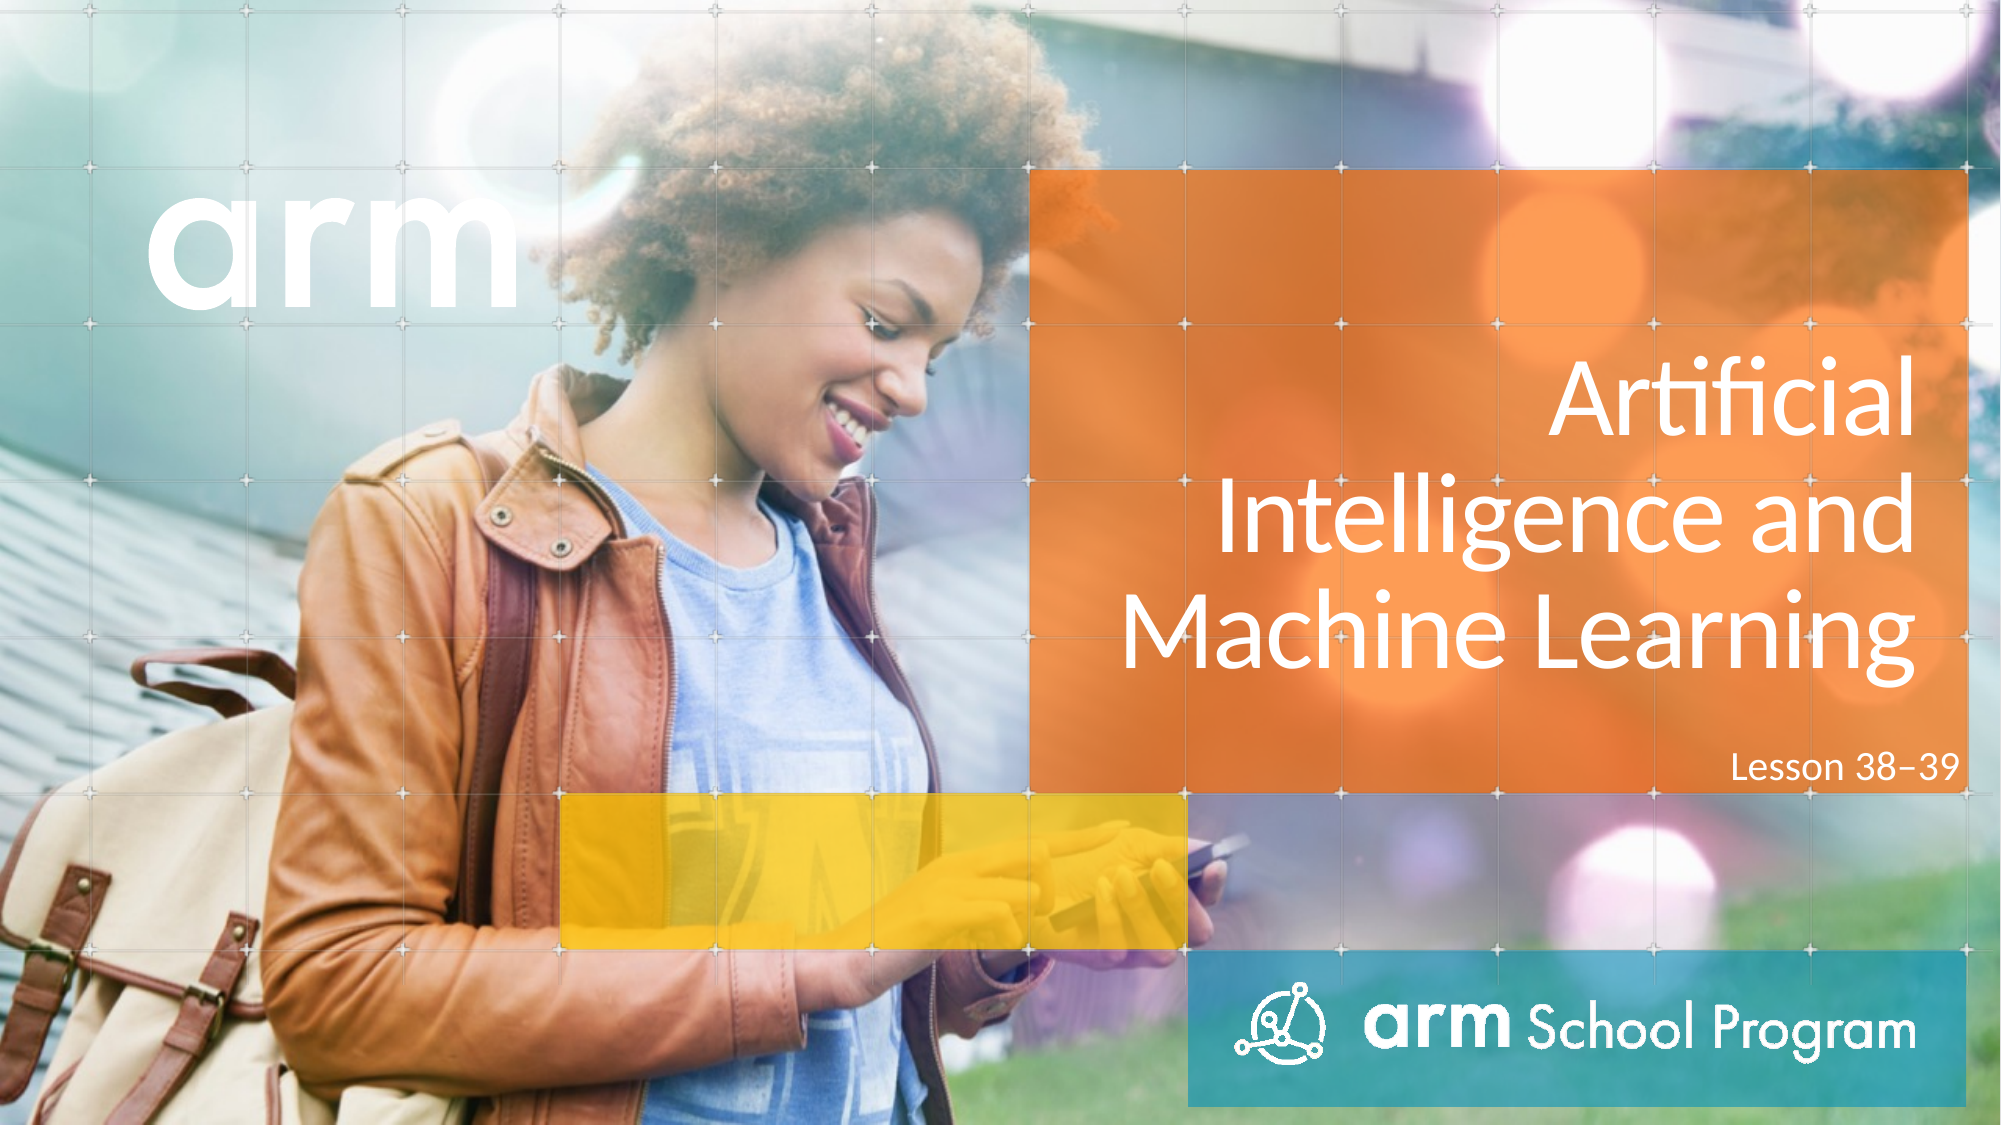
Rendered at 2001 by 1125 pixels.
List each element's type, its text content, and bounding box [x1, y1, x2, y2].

list Lesson 38–39 [1260, 738, 1961, 786]
title Artificial Intelligence and Machine Learning [1090, 389, 1918, 645]
picture [0, 0, 2000, 1125]
